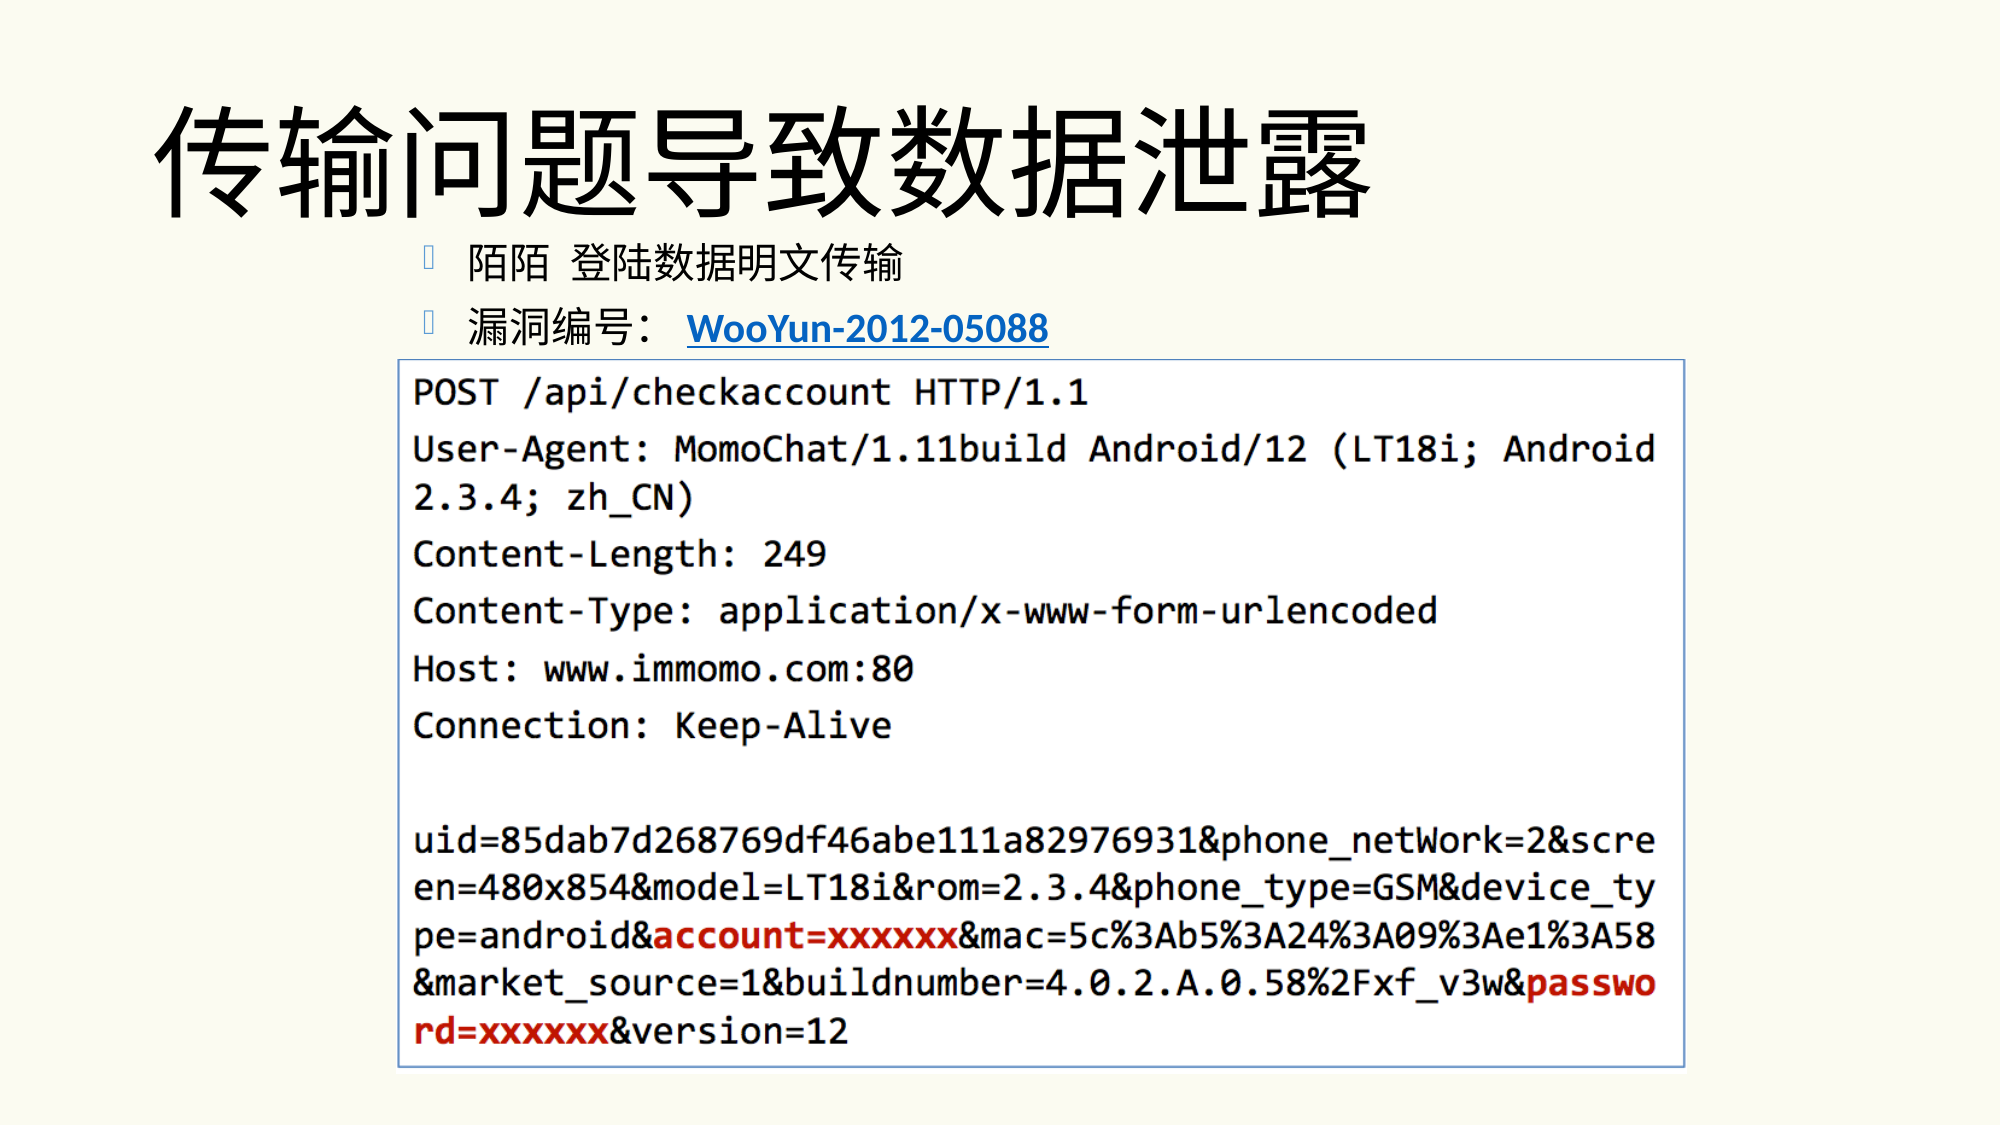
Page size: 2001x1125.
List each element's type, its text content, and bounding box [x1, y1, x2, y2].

text_box 陌陌 登陆数据明文传输 漏洞编号：WooYun-2012-05088 [396, 229, 1147, 359]
title 传输问题导致数据泄露 [137, 60, 1863, 278]
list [396, 359, 1687, 1074]
